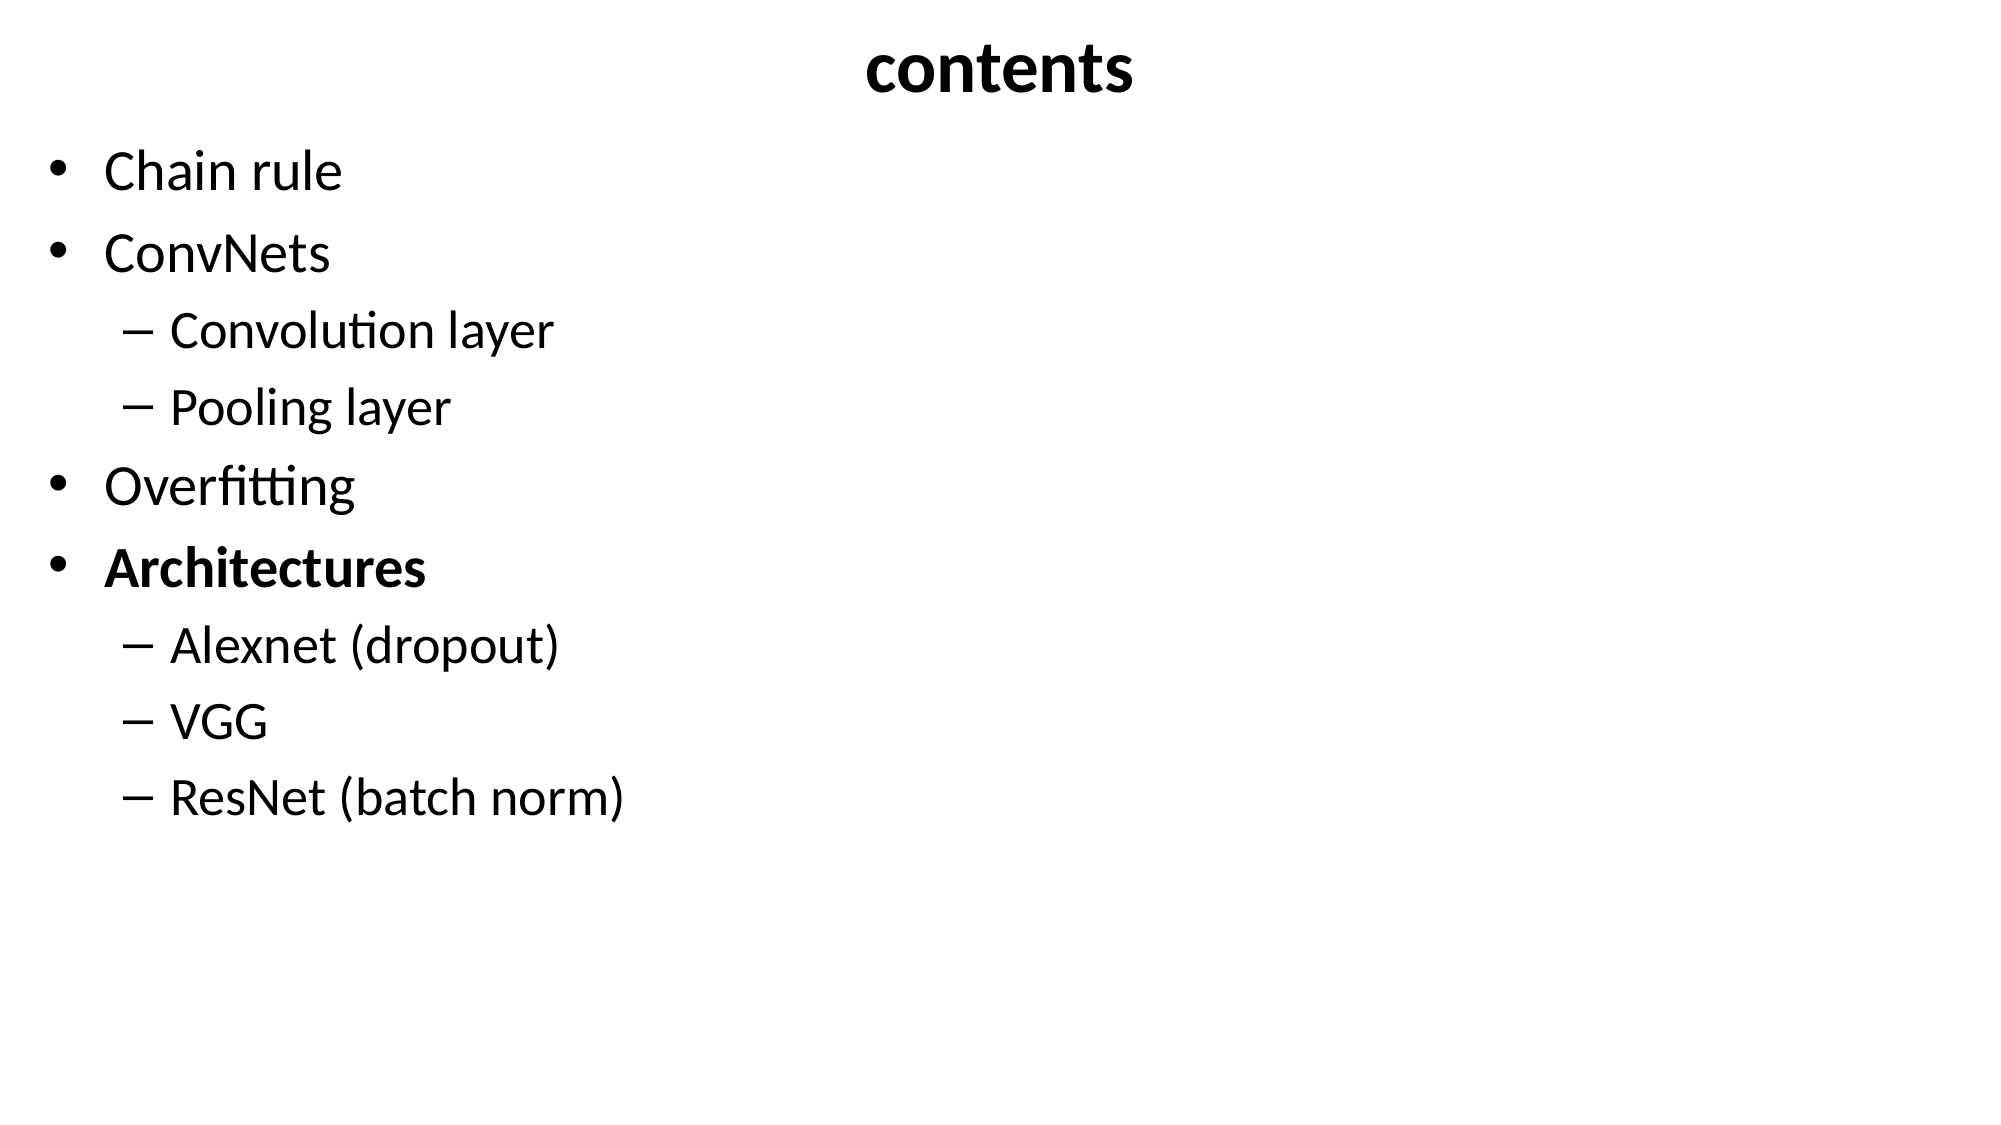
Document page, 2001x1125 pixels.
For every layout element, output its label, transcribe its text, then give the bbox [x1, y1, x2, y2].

list Chain rule ConvNets Convolution layer Pooling layer Overfitting Architectures Alexnet (dropout) VGG ResNet (batch norm) [33, 125, 1967, 1063]
title contents [33, 0, 1967, 125]
